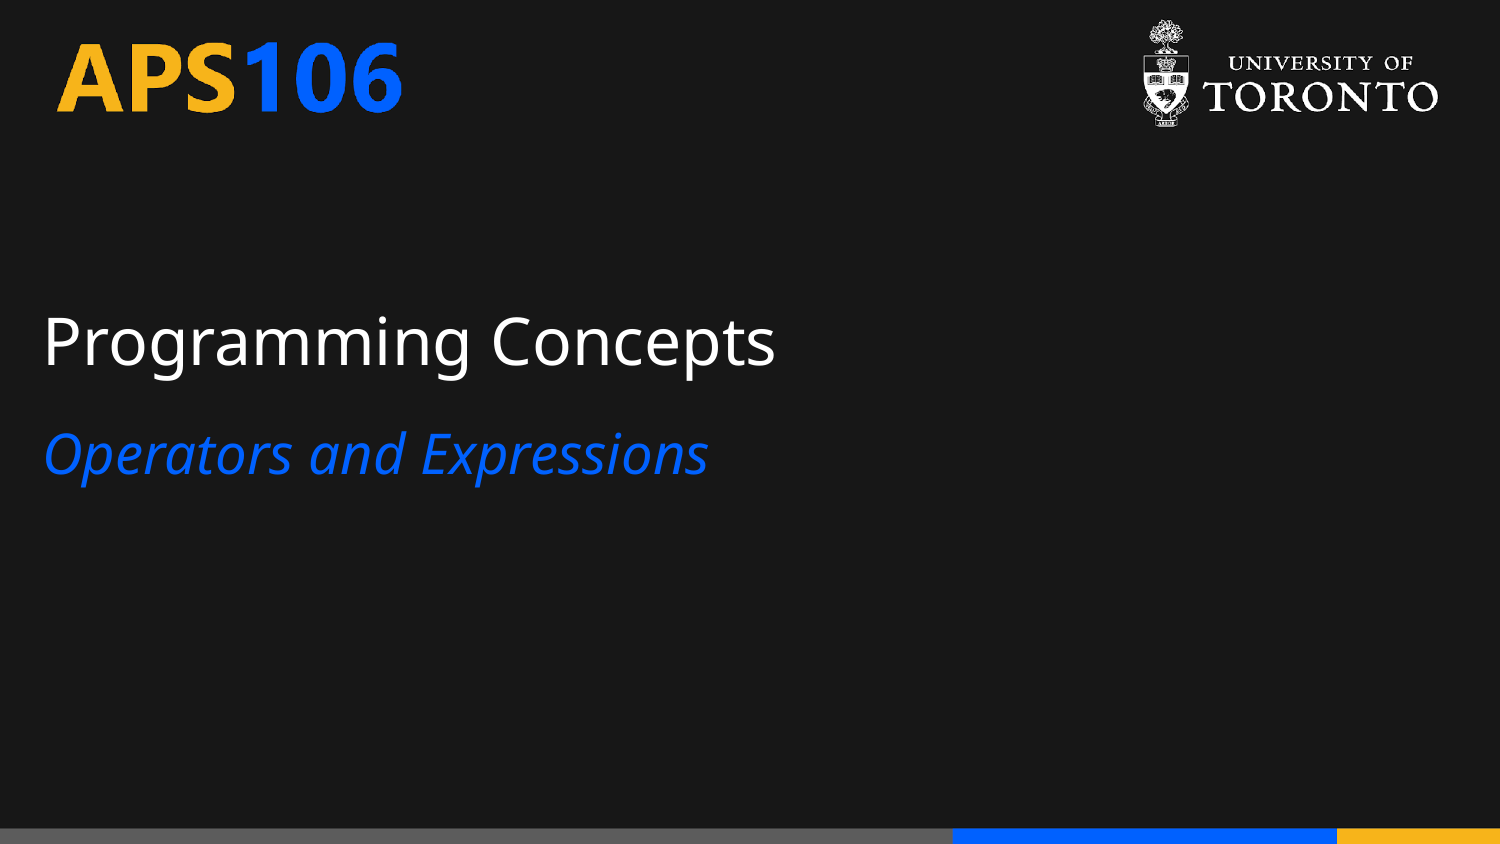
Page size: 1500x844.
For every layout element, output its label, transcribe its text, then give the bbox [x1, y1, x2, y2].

picture [0, 0, 1500, 844]
title Programming Concepts [31, 303, 1083, 386]
subtitle Operators and Expressions [31, 420, 1083, 573]
